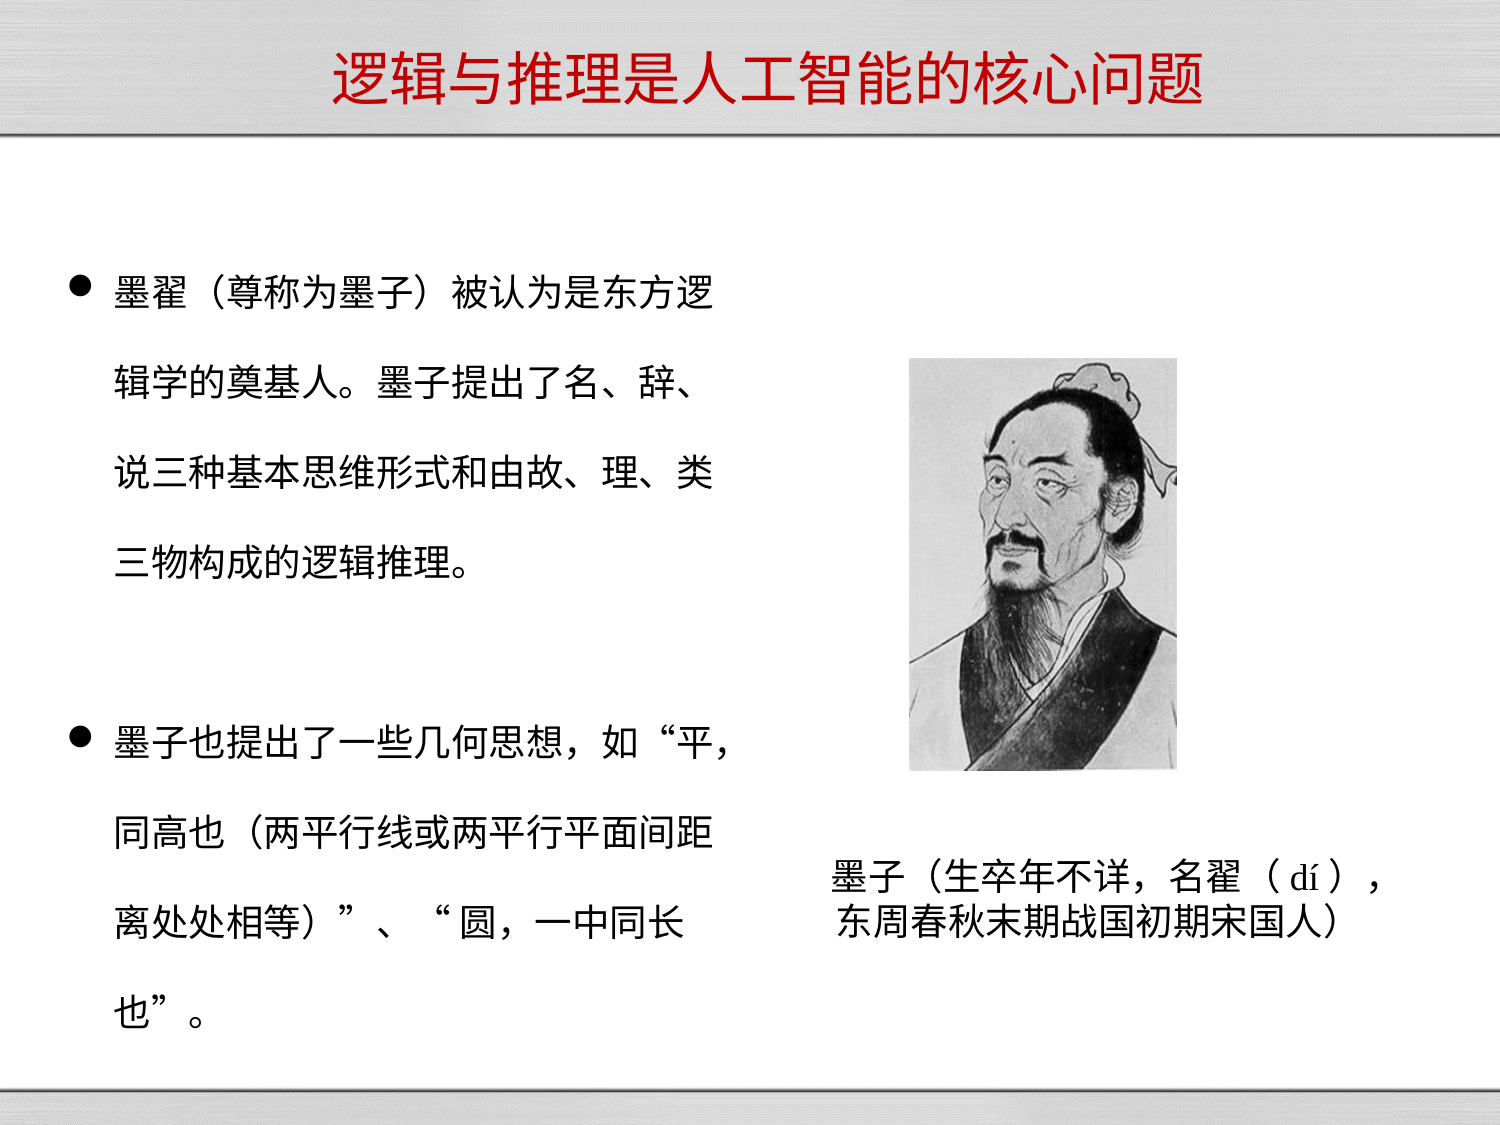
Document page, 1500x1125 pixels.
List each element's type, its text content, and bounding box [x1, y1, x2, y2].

picture [0, 0, 1500, 1125]
title 逻辑与推理是人工智能的核心问题 [81, 19, 1456, 128]
text_box 墨子（生卒年不详，名翟（dí），东周春秋末期战国初期宋国人） [811, 845, 1386, 950]
text_box 墨翟（尊称为墨子）被认为是东方逻辑学的奠基人。墨子提出了名、辞、说三种基本思维形式和由故、理、类三物构成的逻辑推理。 墨子也提出了一些几何思想，如“平，同高也（两平行线或两平行平面间距离处处相等）”、“ 圆，一中同长也”。 [51, 216, 750, 1041]
